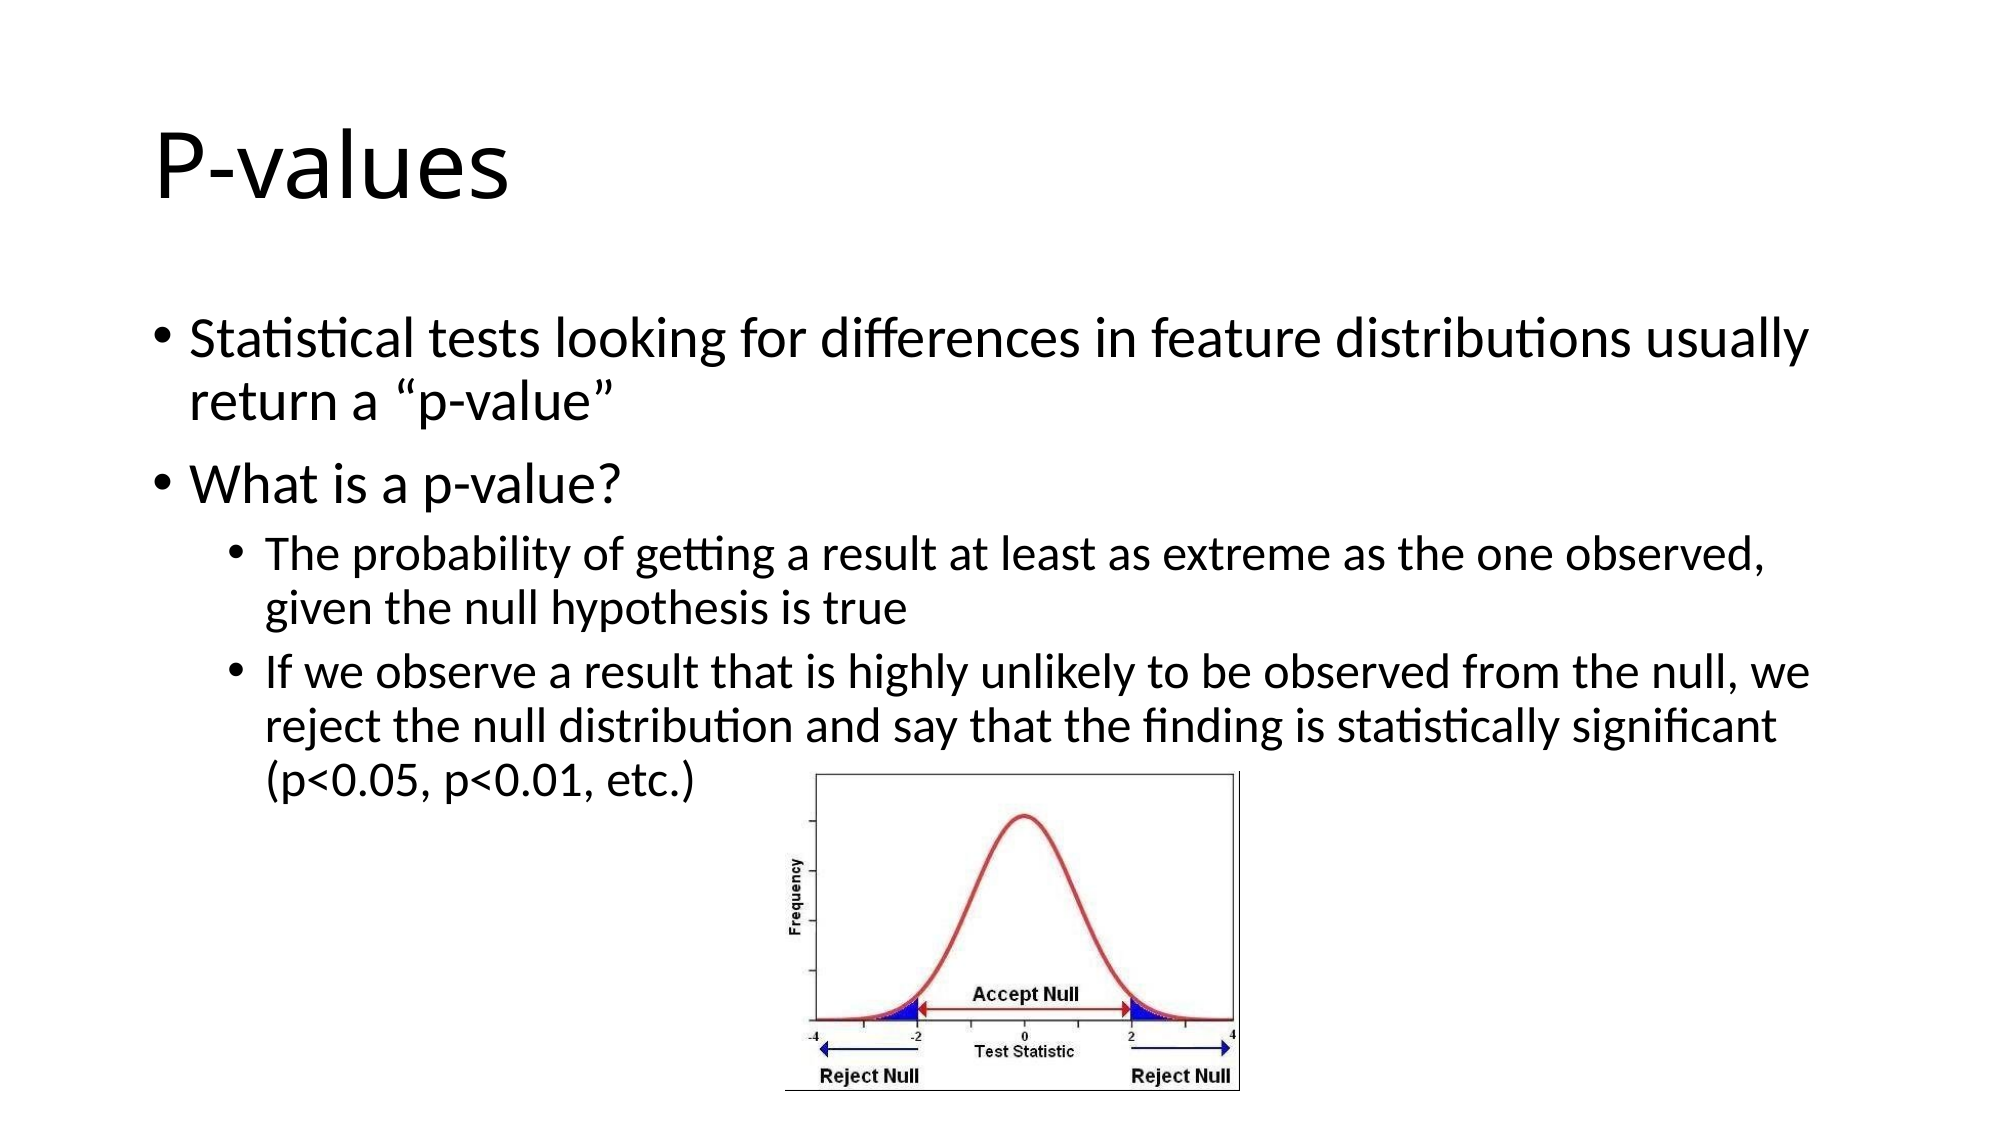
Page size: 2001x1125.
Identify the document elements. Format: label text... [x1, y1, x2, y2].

list Statistical tests looking for differences in feature distributions usually return a “p-value” What is a p-value? The probability of getting a result at least as extreme as the one observed, given the null hypothesis is true If we observe a result that is highly unlikely to be observed from the null, we reject the null distribution and say that the finding is statistically significant (p<0.05, p<0.01, etc.) [137, 299, 1863, 1014]
picture [785, 770, 1240, 1091]
title P-values [137, 59, 1863, 278]
